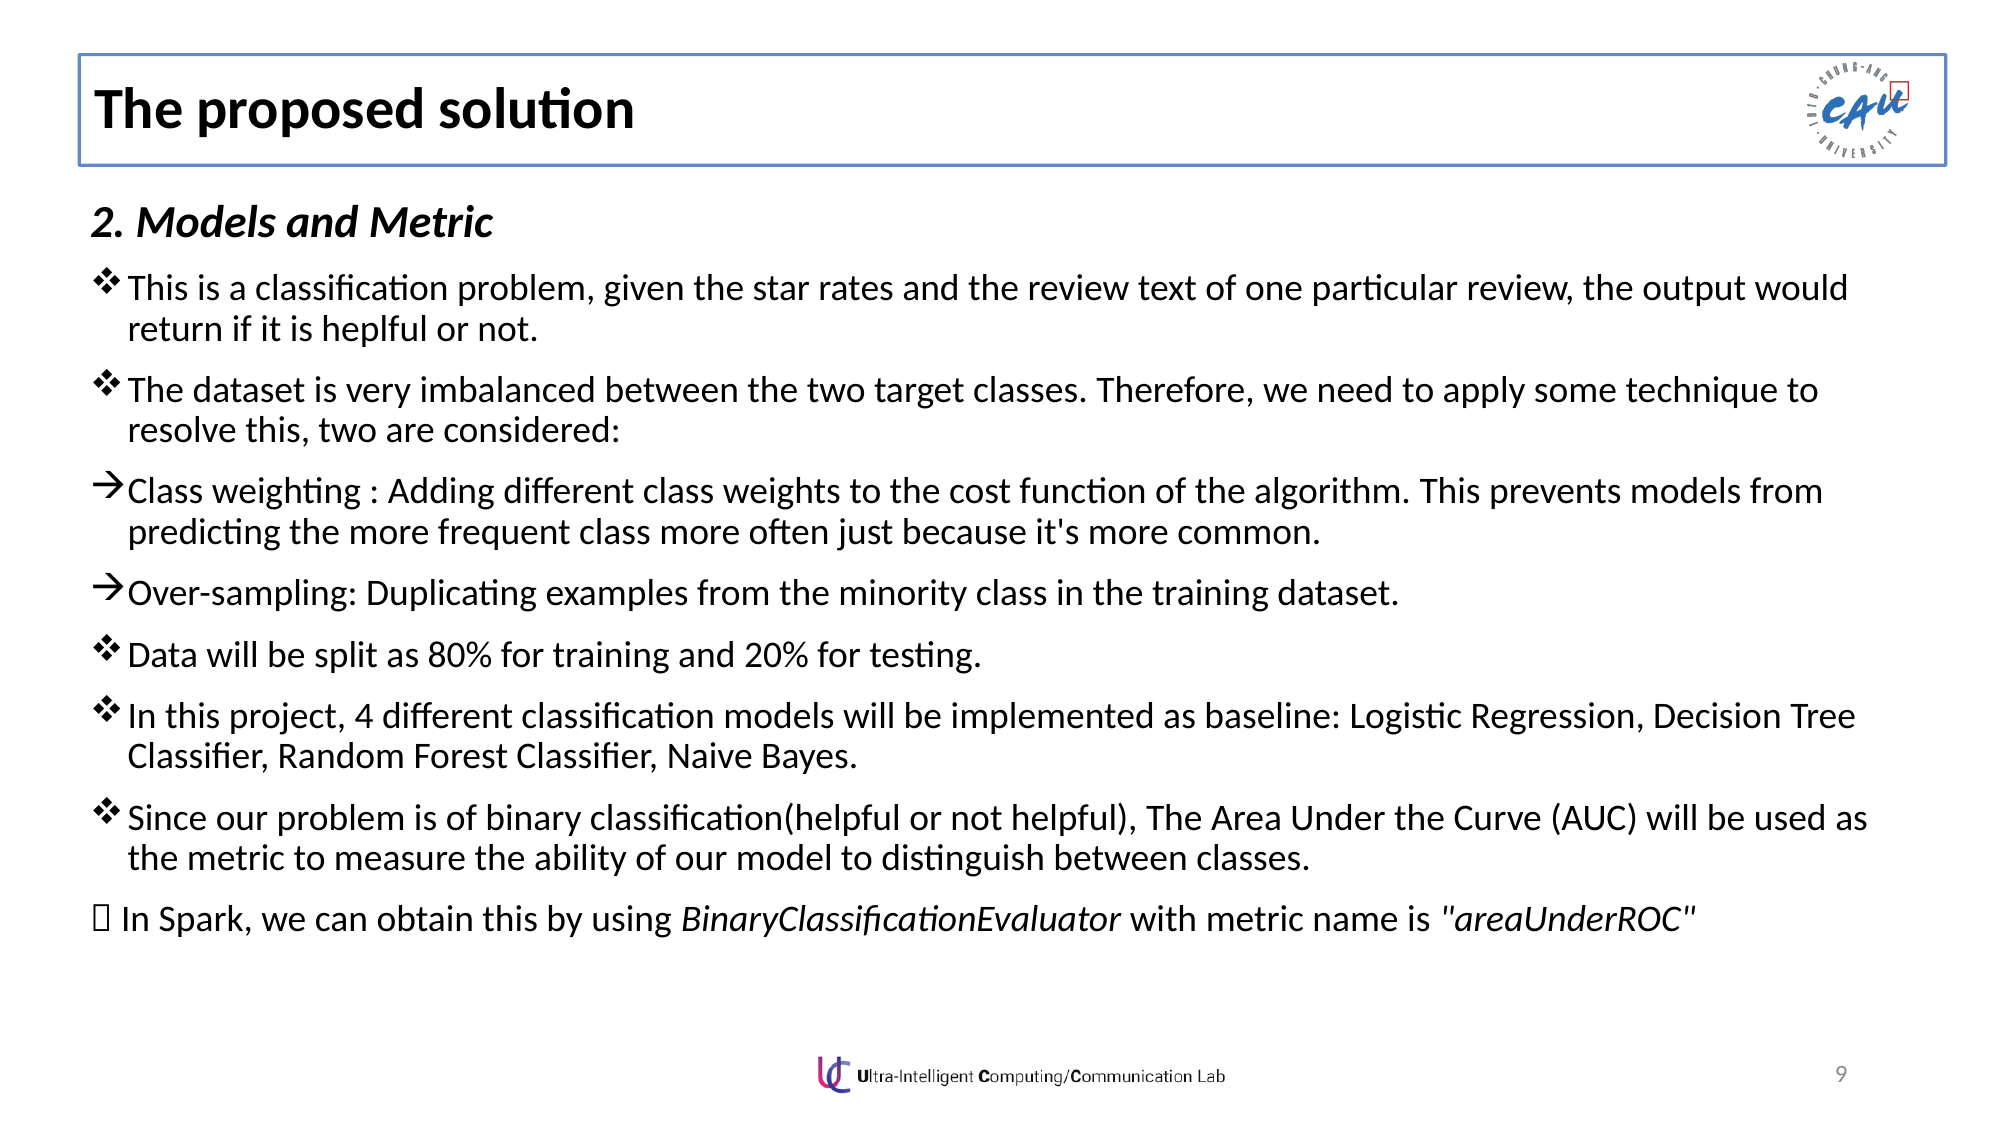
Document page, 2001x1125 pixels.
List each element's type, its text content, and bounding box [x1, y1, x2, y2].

picture [812, 1047, 1233, 1102]
footer [662, 1042, 1338, 1103]
list 2. Models and Metric This is a classification problem, given the star rates and the review text of one particular review, the output would return if it is heplful or not. The dataset is very imbalanced between the two target classes. Therefore, we need to apply some technique to resolve this, two are considered: Class weighting : Adding different class weights to the cost function of the algorithm. This prevents models from predicting the more frequent class more often just because it's more common. Over-sampling: Duplicating examples from the minority class in the training dataset. Data will be split as 80% for training and 20% for testing. In this project, 4 different classification models will be implemented as baseline: Logistic Regression, Decision Tree Classifier, Random Forest Classifier, Naive Bayes. Since our problem is of binary classification(helpful or not helpful), The Area Under the Curve (AUC) will be used as the metric to measure the ability of our model to distinguish between classes.  In Spark, we can obtain this by using BinaryClassificationEvaluator with metric name is "areaUnderROC" [75, 190, 1938, 983]
slide_number 9 [1412, 1042, 1863, 1103]
text_box The proposed solution [79, 54, 1946, 166]
picture [1807, 62, 1909, 158]
